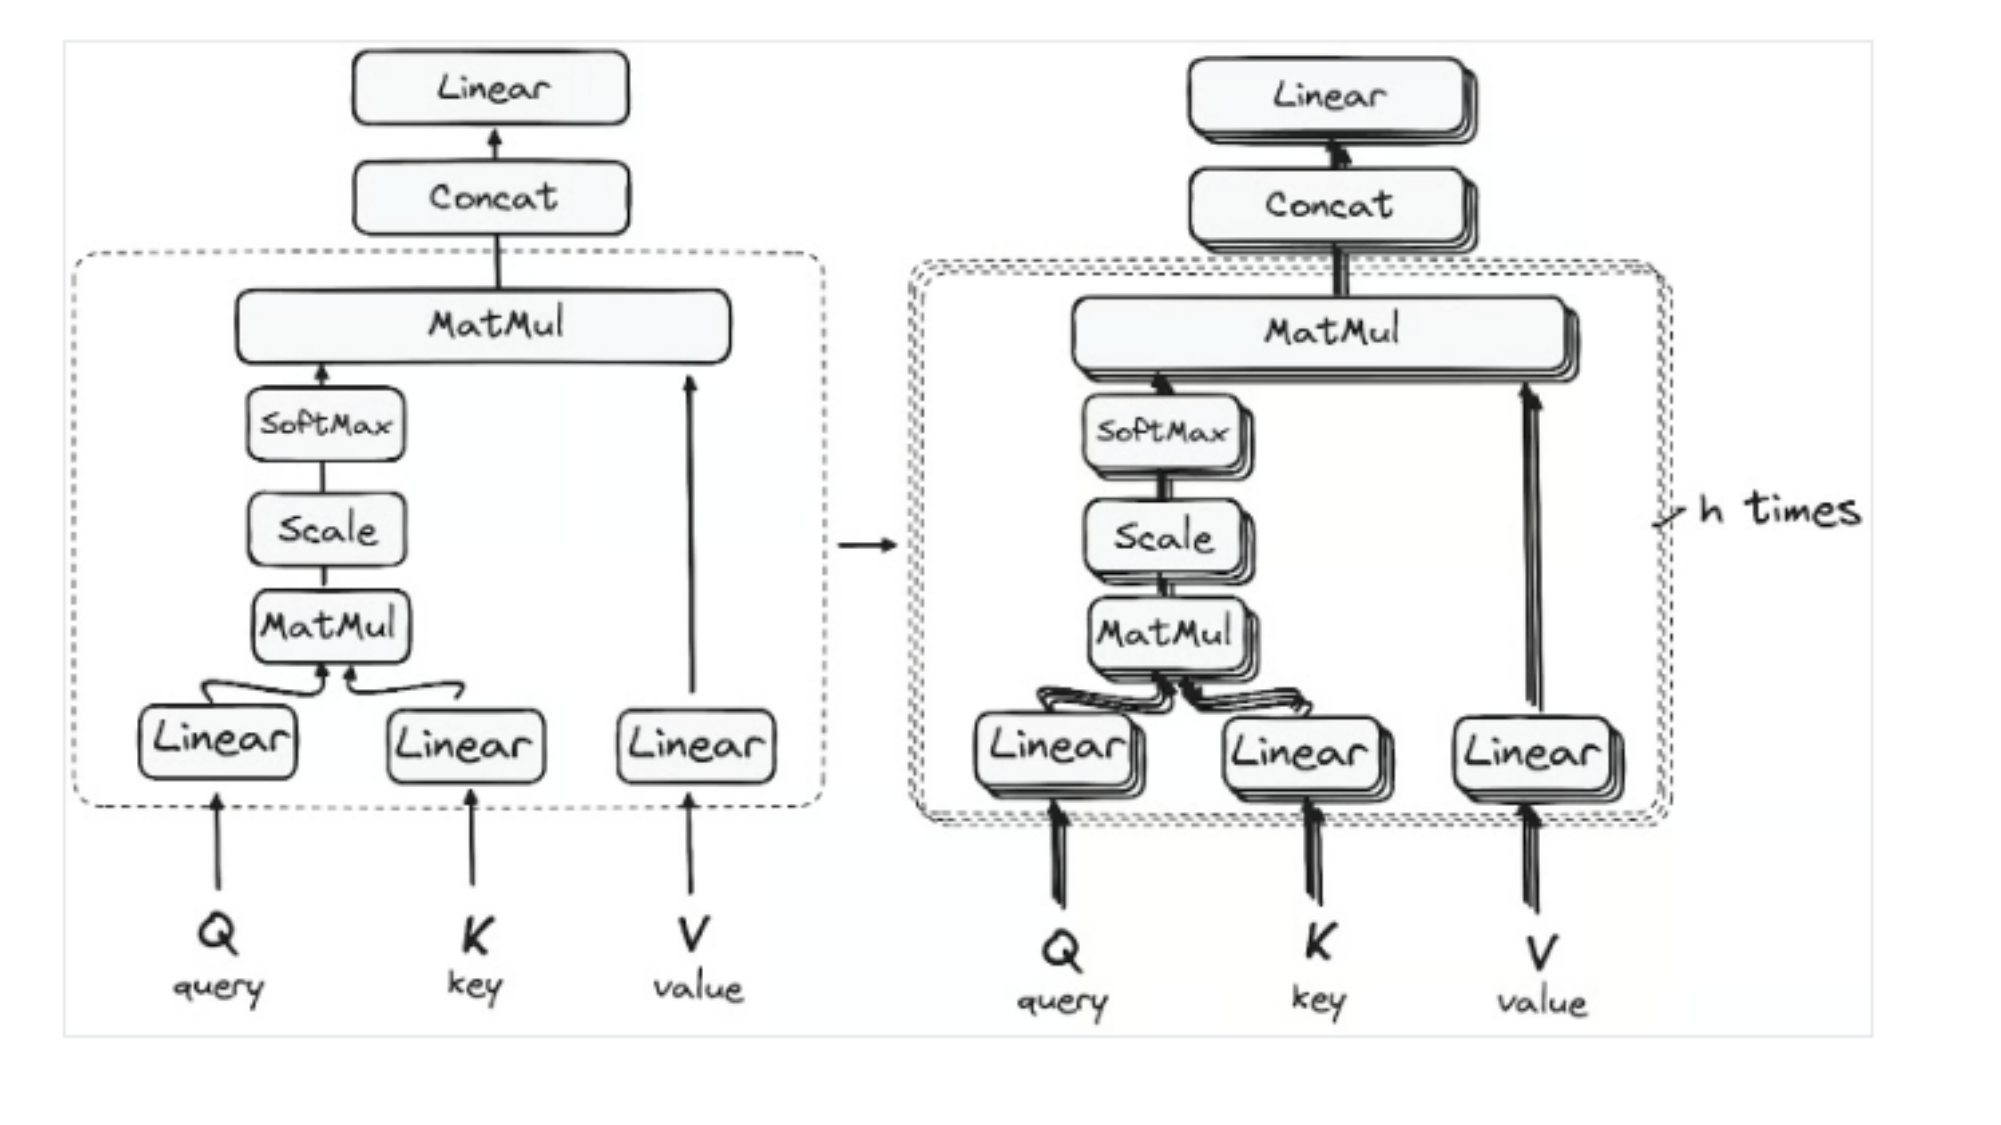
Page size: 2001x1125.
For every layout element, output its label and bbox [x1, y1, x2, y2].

picture [21, 30, 1893, 1044]
